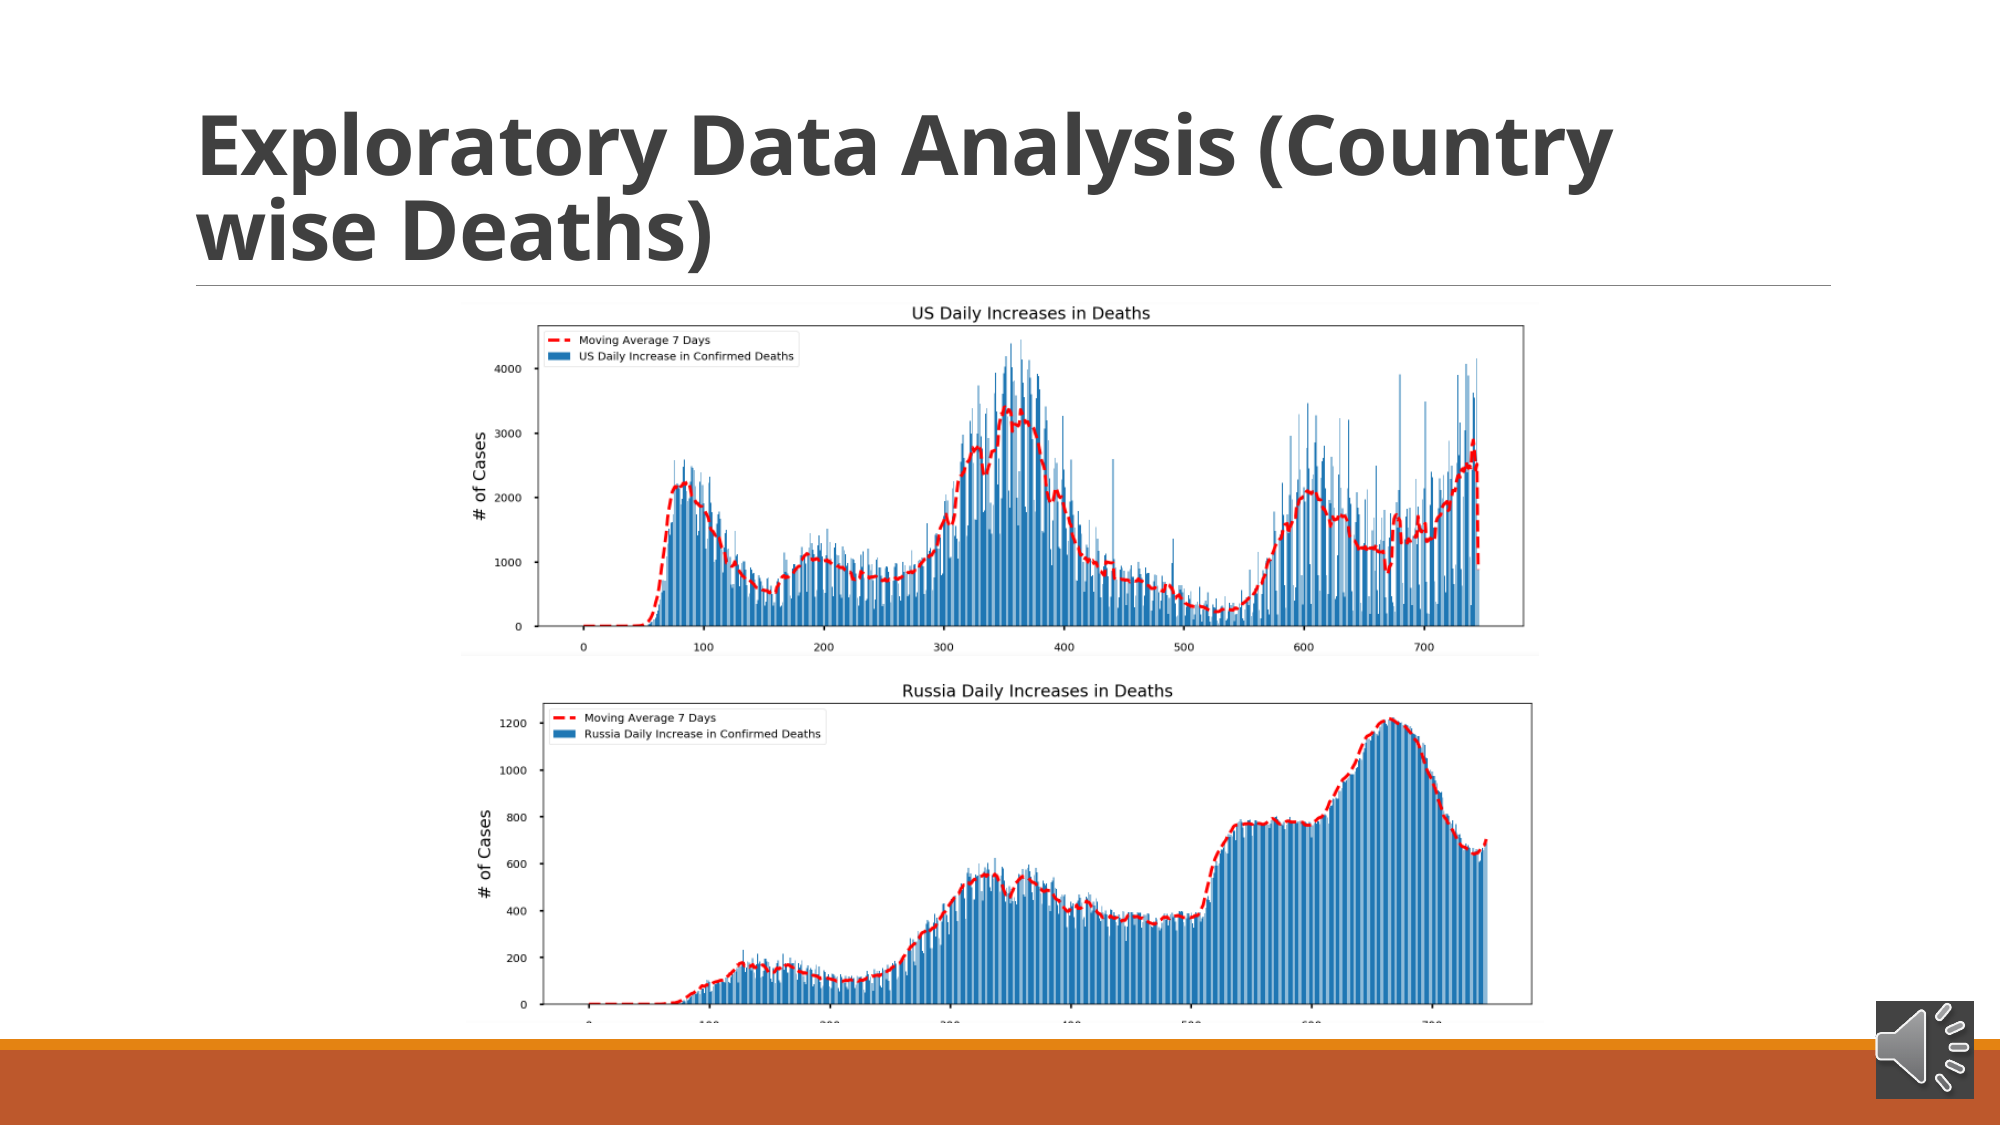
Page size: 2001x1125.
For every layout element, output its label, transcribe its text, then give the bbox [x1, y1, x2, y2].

title Exploratory Data Analysis (Country wise Deaths) [180, 47, 1830, 285]
picture [461, 302, 1539, 656]
picture [1874, 999, 1976, 1101]
picture [466, 672, 1544, 1023]
